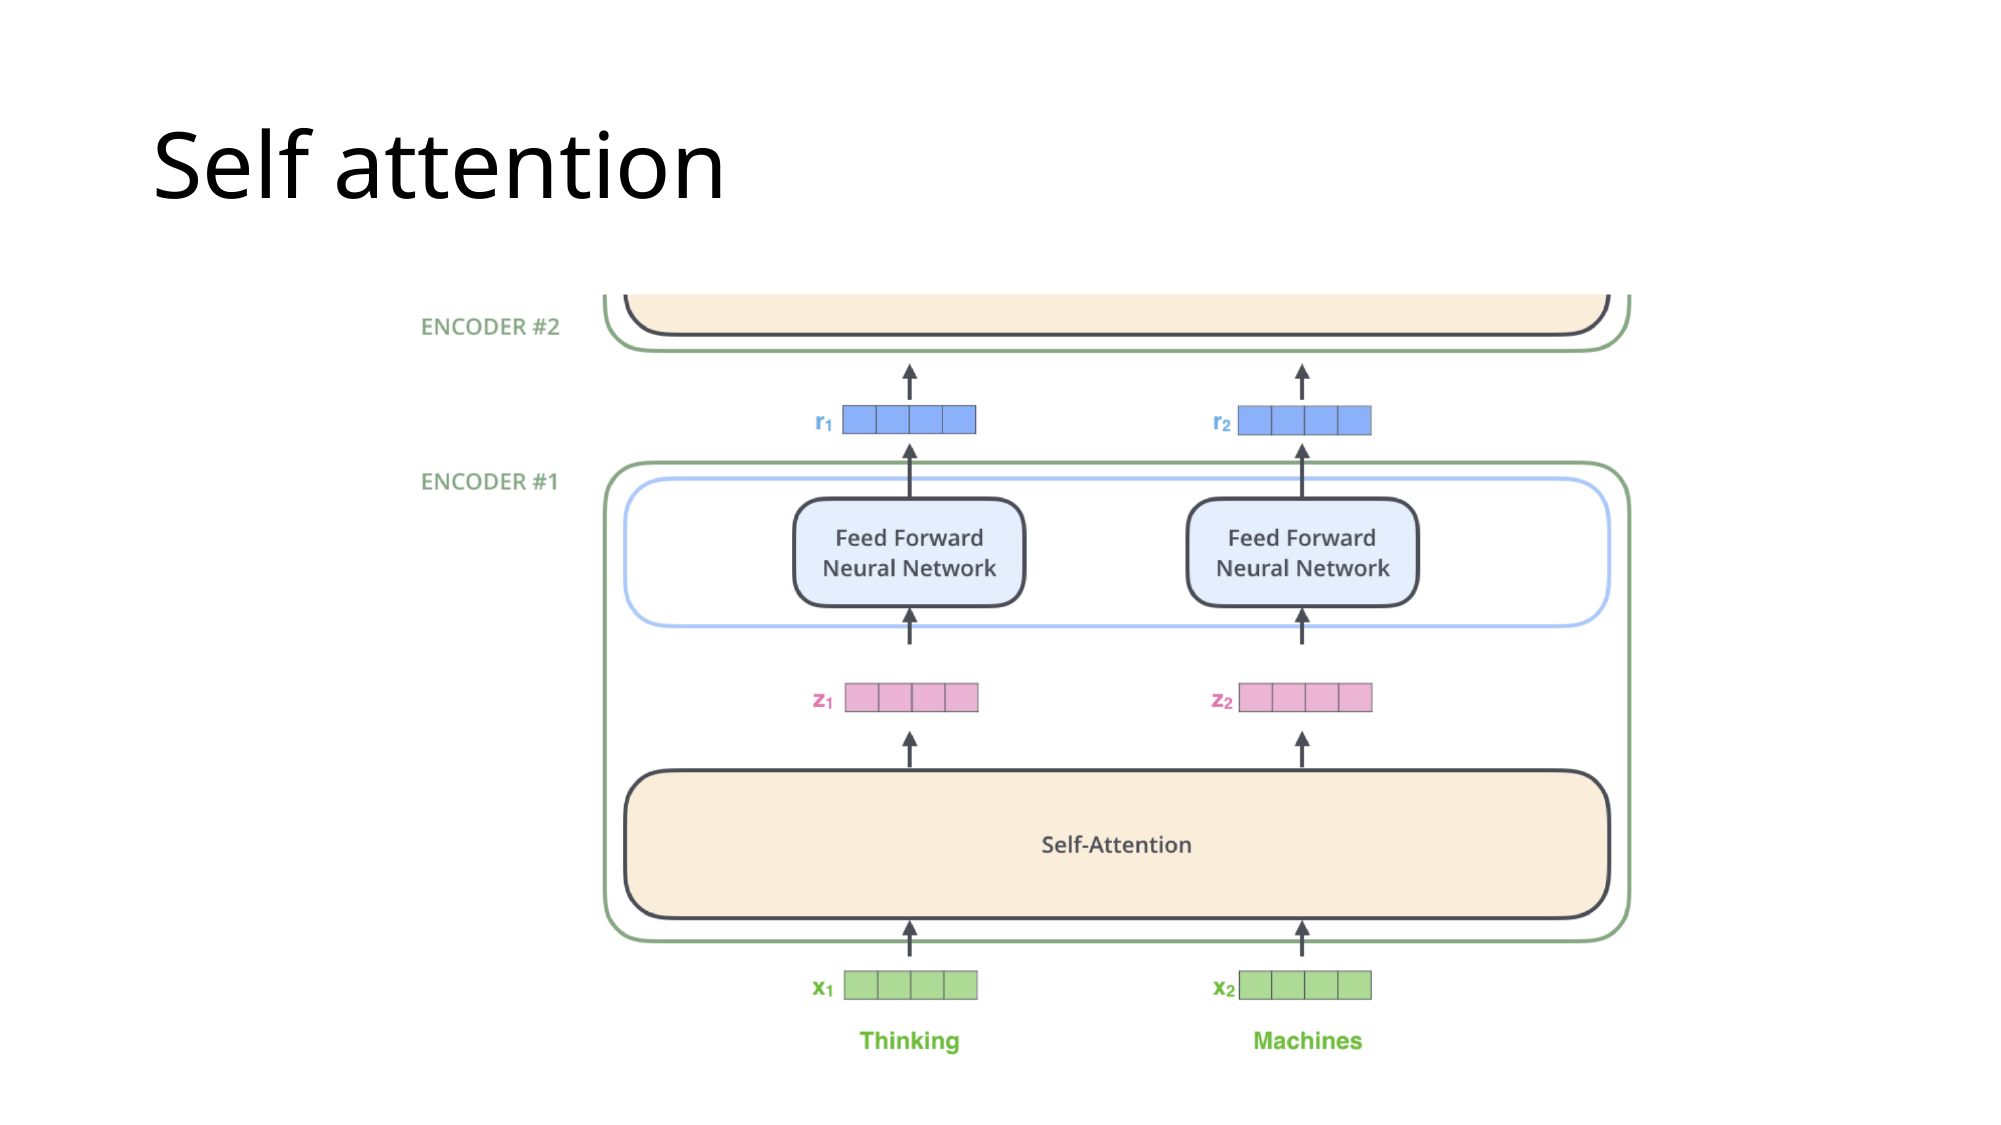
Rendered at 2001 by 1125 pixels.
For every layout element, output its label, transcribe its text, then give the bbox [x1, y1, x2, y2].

title Self attention [137, 59, 1863, 278]
picture [386, 271, 1663, 1066]
